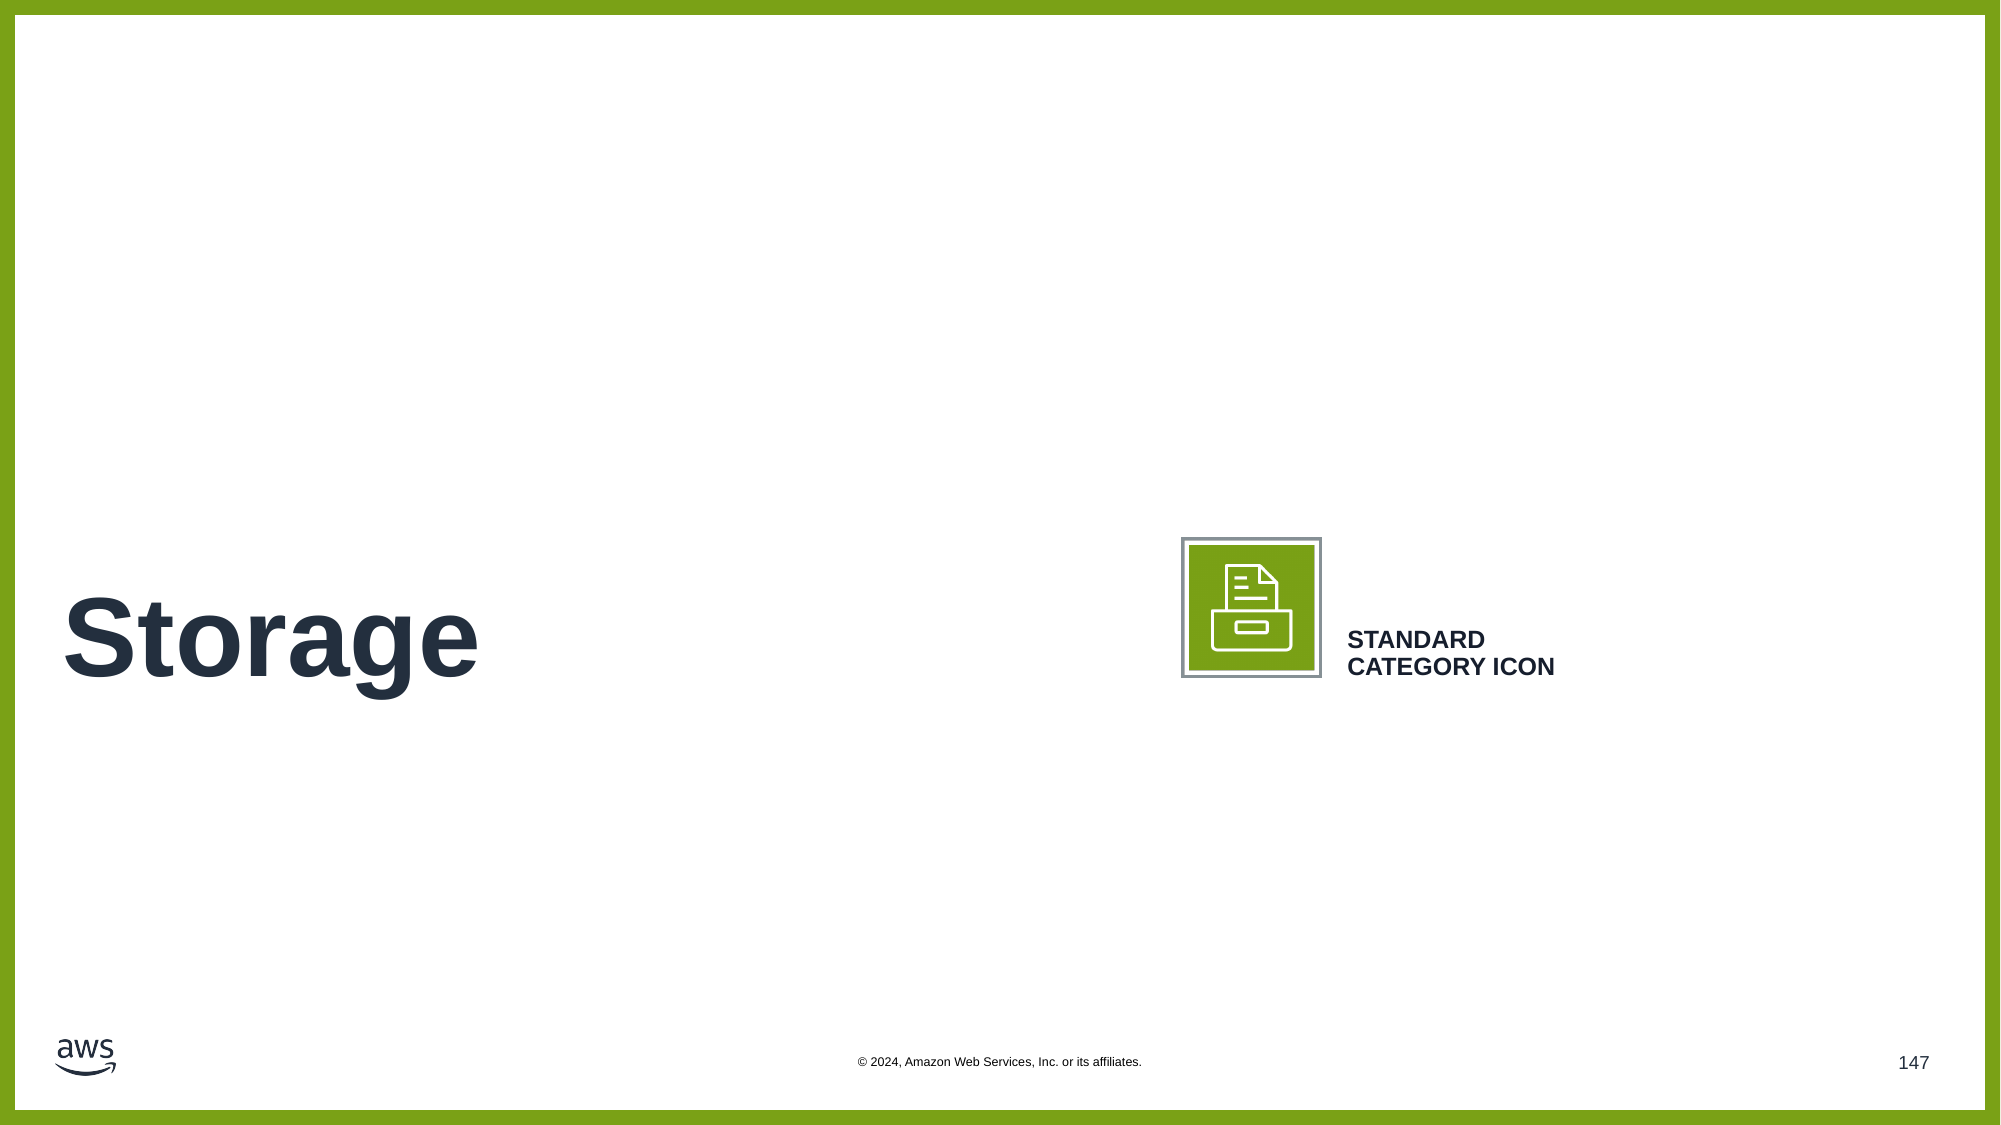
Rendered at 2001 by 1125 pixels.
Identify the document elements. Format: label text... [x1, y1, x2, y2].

text_box STANDARD CATEGORY ICON [1332, 541, 1780, 689]
title Storage [47, 339, 1393, 709]
picture [55, 1039, 116, 1076]
slide_number 147 [1494, 1031, 1945, 1092]
picture [1181, 537, 1322, 678]
footer © 2024, Amazon Web Services, Inc. or its affiliates. [662, 1031, 1338, 1092]
